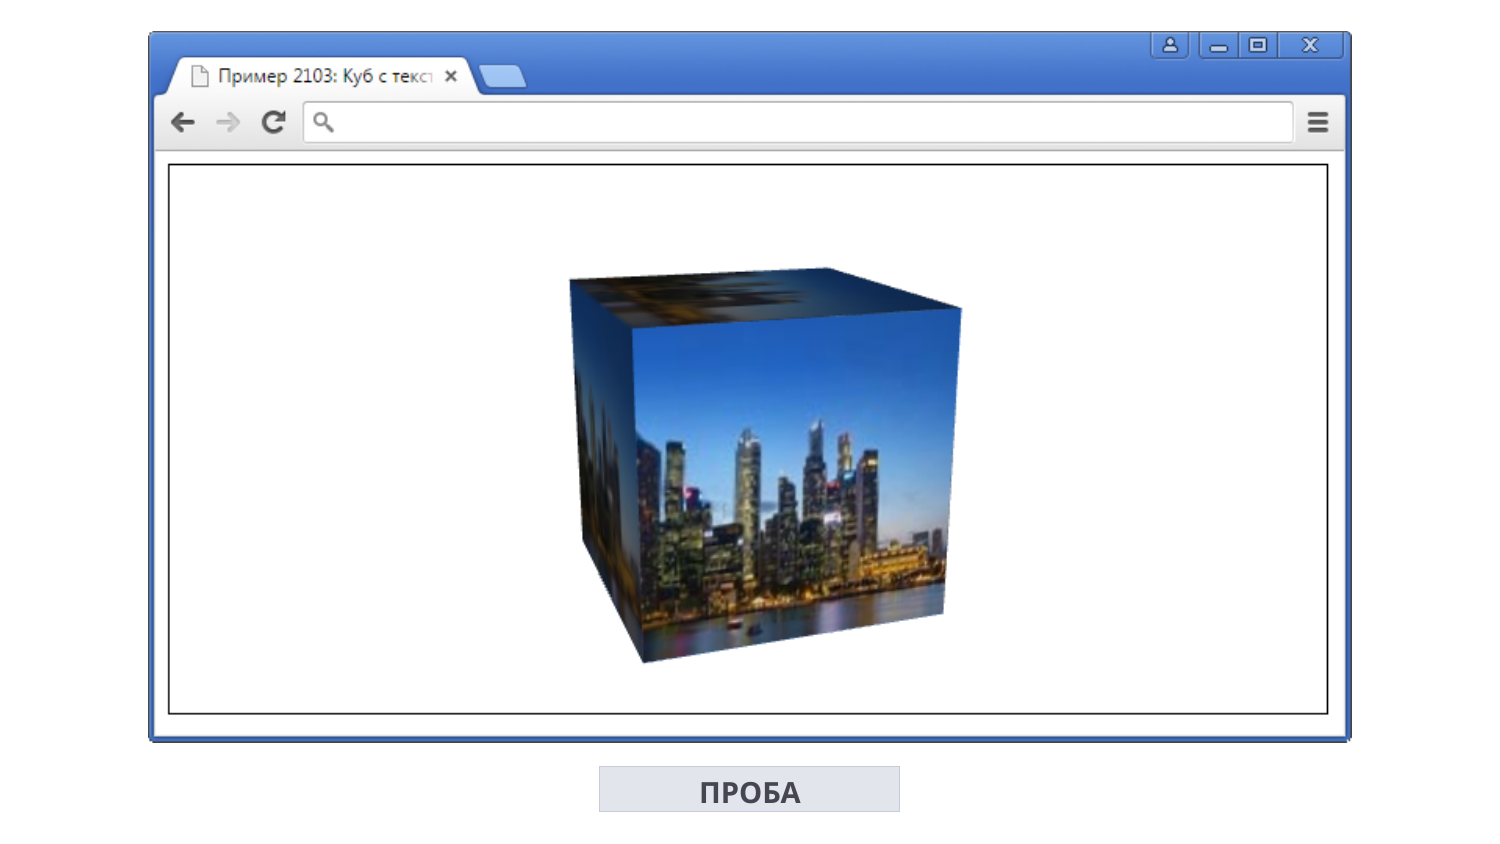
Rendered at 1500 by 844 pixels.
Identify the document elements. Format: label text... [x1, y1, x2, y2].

picture [148, 31, 1352, 744]
text_box ПРОБА [599, 766, 900, 812]
